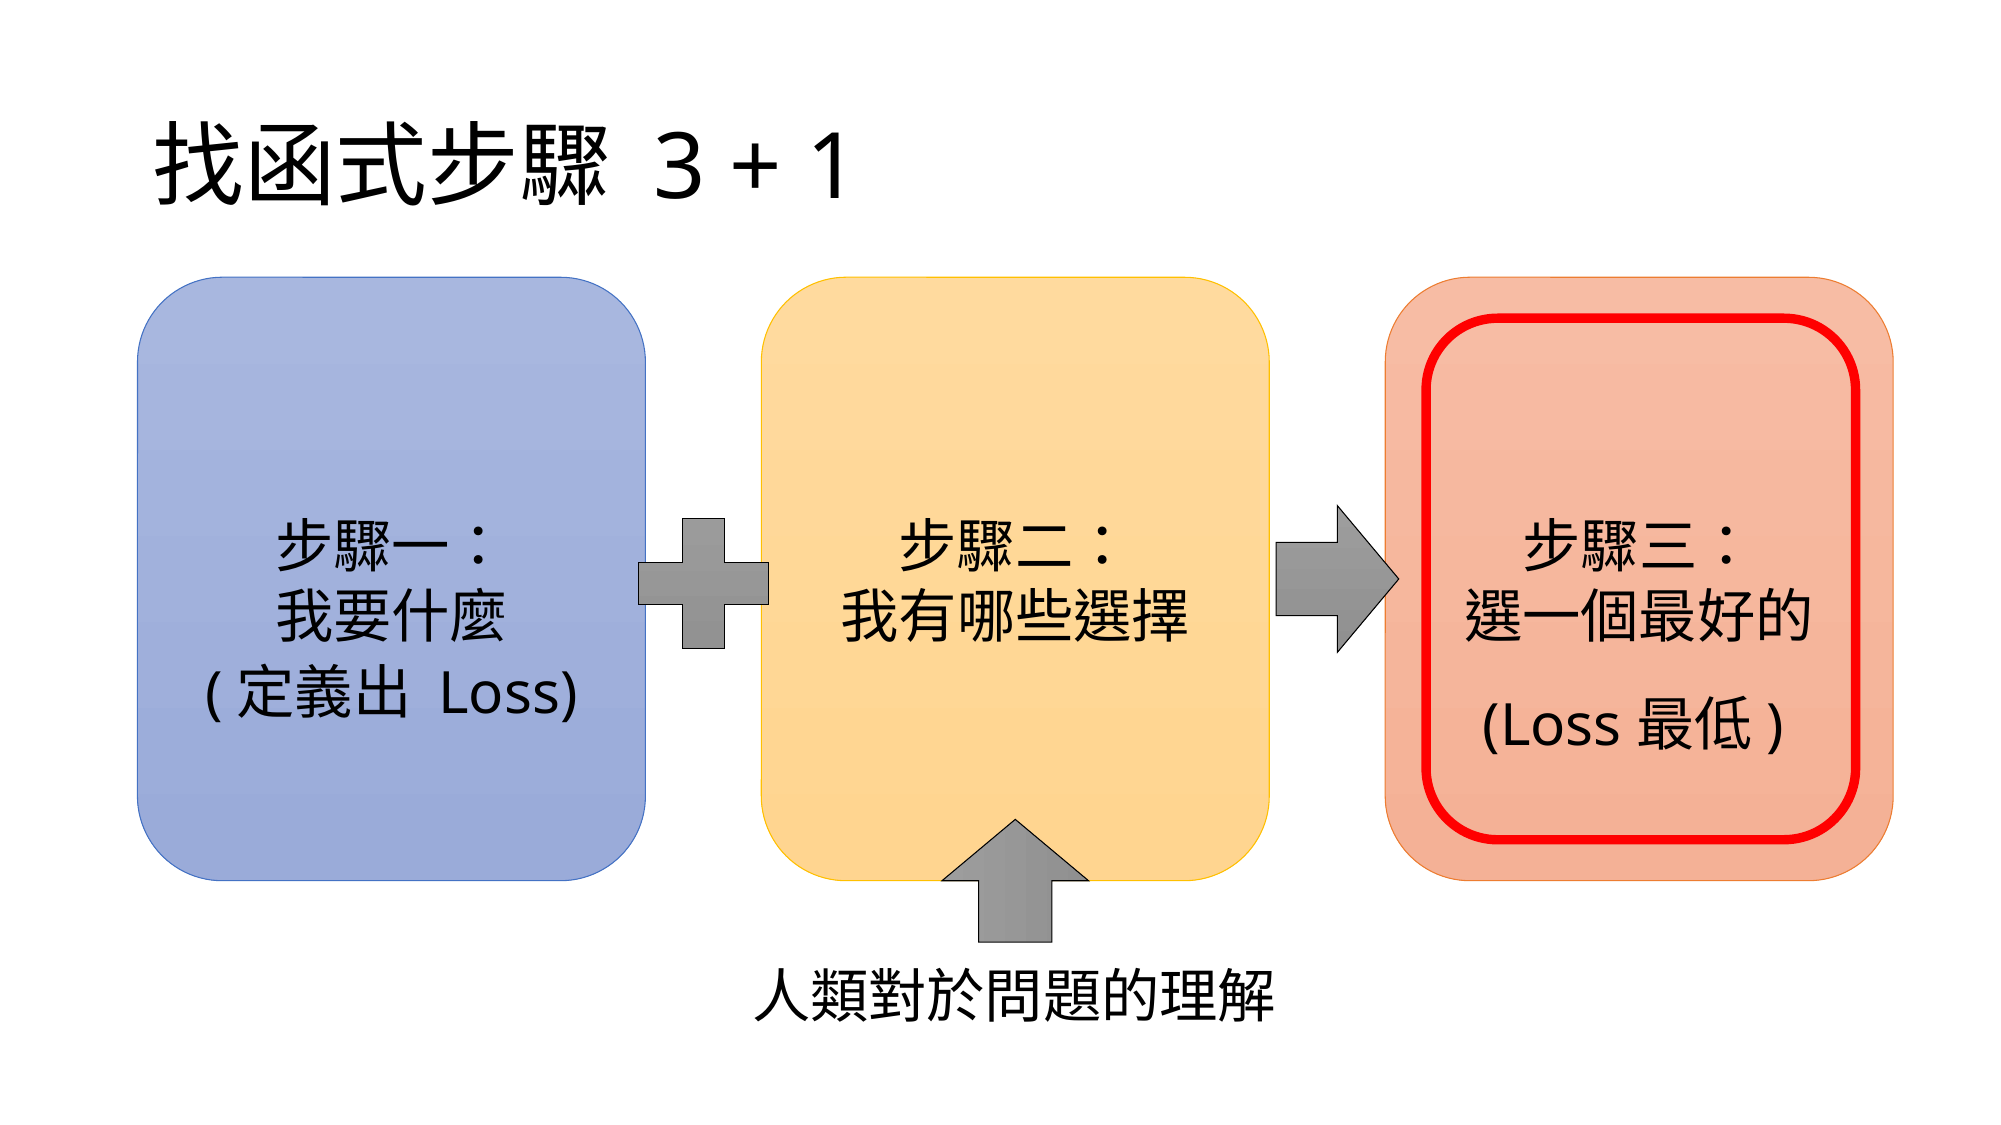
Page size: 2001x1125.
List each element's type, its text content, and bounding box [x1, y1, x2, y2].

text_box (Loss最低) [1462, 680, 1820, 765]
text_box 步驟二： 我有哪些選擇 [760, 276, 1270, 882]
text_box [1275, 504, 1400, 654]
title 找函式步驟 3 + 1 [137, 59, 1863, 278]
text_box 步驟一： 我要什麼 [136, 276, 646, 882]
text_box [638, 518, 769, 649]
text_box 人類對於問題的理解 [629, 952, 1399, 1037]
text_box (定義出 Loss) [158, 647, 625, 733]
text_box [1425, 317, 1857, 841]
text_box [940, 818, 1091, 943]
text_box 步驟三： 選一個最好的 [1384, 276, 1894, 882]
